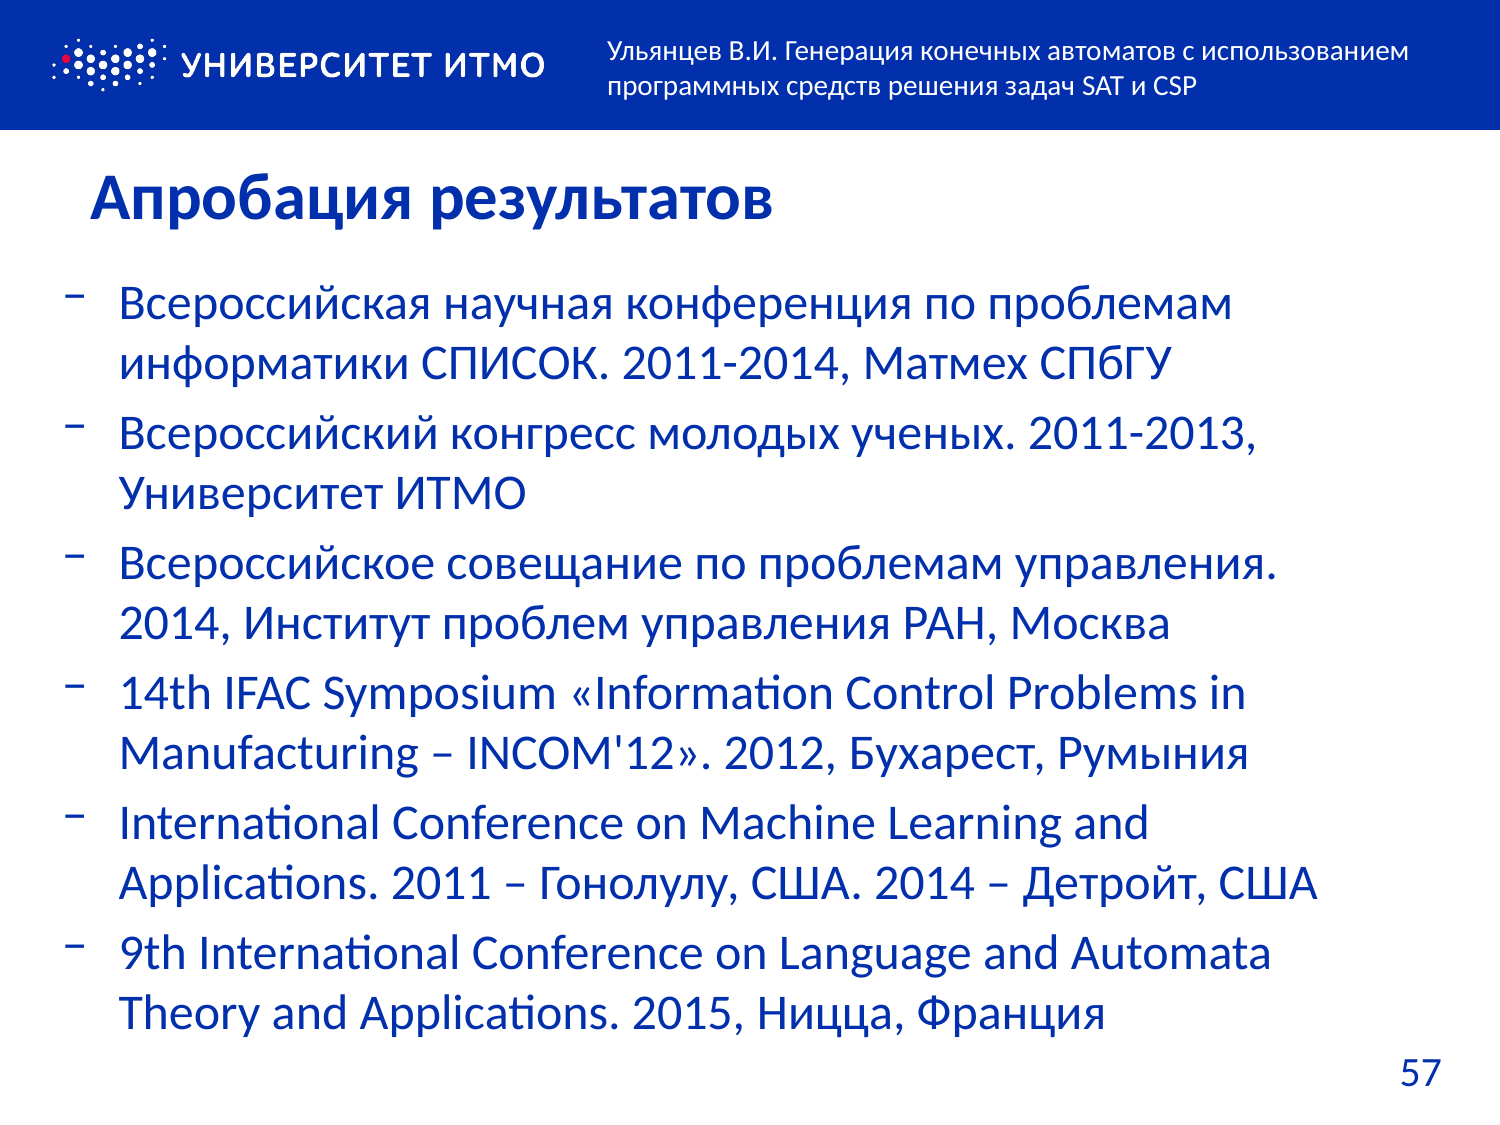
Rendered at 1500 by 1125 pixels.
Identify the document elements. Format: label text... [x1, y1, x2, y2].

text_box Ульянцев В.И. Генерация конечных автоматов с использованием программных средств решения задач SAT и CSP [592, 24, 1449, 109]
title Апробация результатов [74, 136, 1426, 250]
picture [0, 0, 596, 130]
list Всероссийская научная конференция по проблемам информатики СПИСОК. 2011-2014, Матмех СПбГУ Всероссийский конгресс молодых ученых. 2011-2013, Университет ИТМО Всероссийское совещание по проблемам управления. 2014, Институт проблем управления РАН, Москва 14th IFAC Symposium «Information Control Problems in Manufacturing – INCOM'12». 2012, Бухарест, Румыния International Conference on Machine Learning and Applications. 2011 – Гонолулу, США. 2014 – Детройт, США 9th International Conference on Language and Automata Theory and Applications. 2015, Ницца, Франция [47, 261, 1391, 1057]
